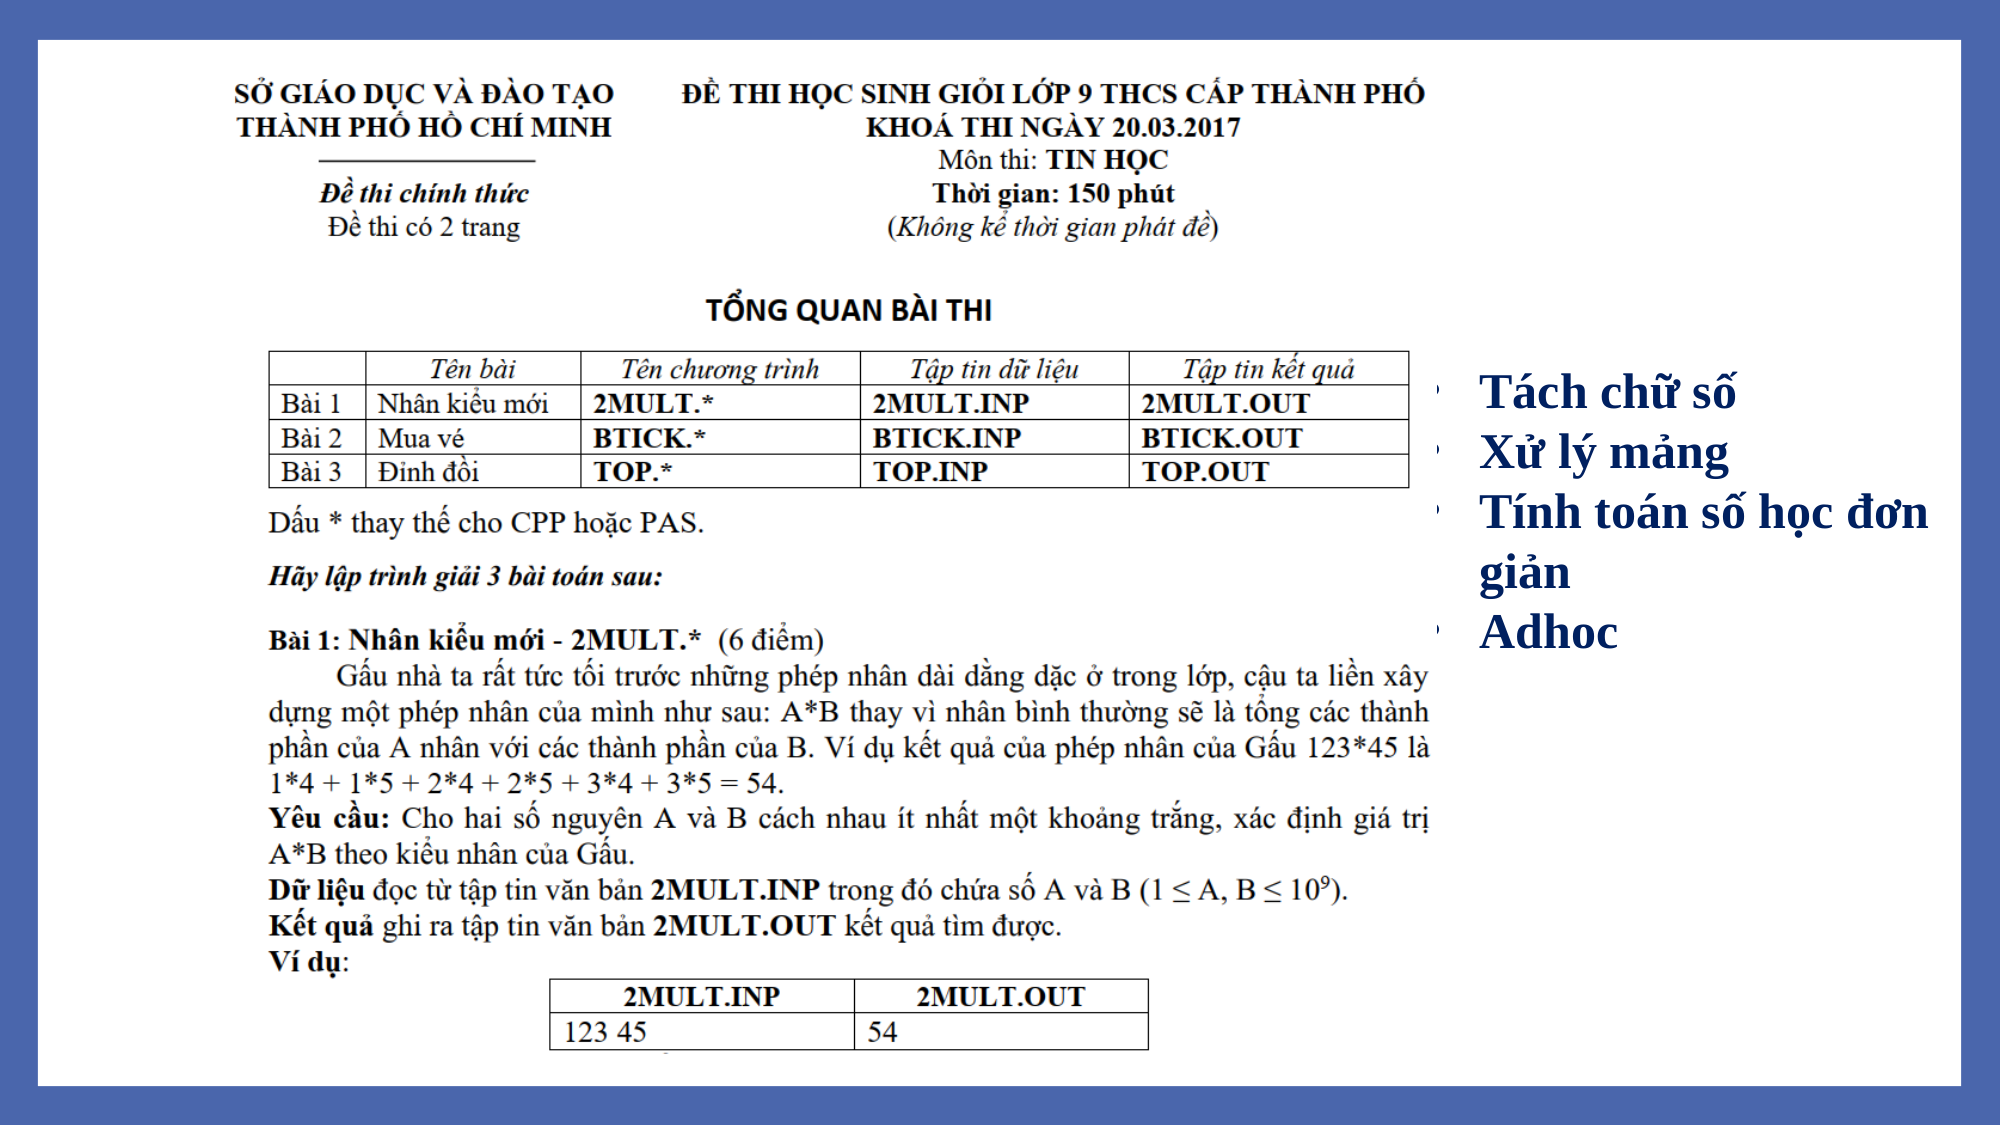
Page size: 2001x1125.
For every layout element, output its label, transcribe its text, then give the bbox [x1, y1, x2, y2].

text_box Tách chữ số Xử lý mảng Tính toán số học đơn giản Adhoc [1442, 351, 1962, 667]
picture [227, 71, 1438, 1054]
